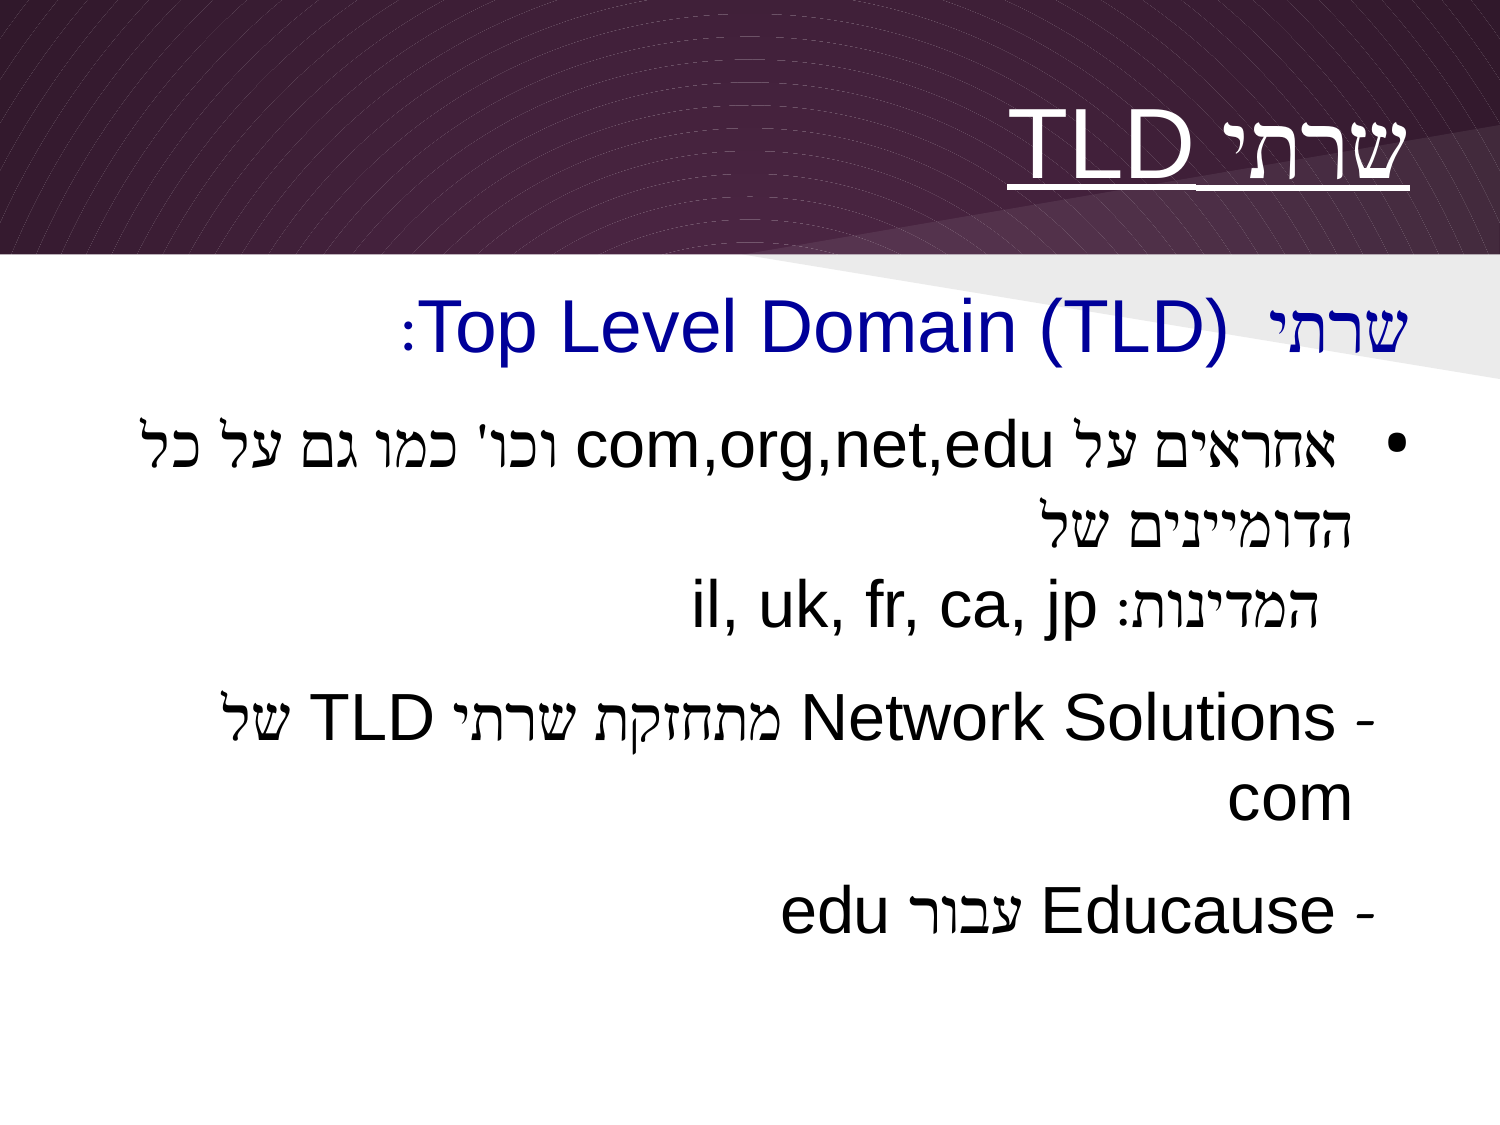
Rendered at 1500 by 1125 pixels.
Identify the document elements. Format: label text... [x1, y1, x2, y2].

list שרתי Top Level Domain (TLD): אחראים על com,org,net,edu וכו' כמו גם על כל הדומיינים של המדינות: il, uk, fr, ca, jp - Network Solutions מתחזקת שרתי TLD של com - Educause עבור edu [75, 262, 1425, 1078]
title שרתי TLD [75, 45, 1425, 233]
